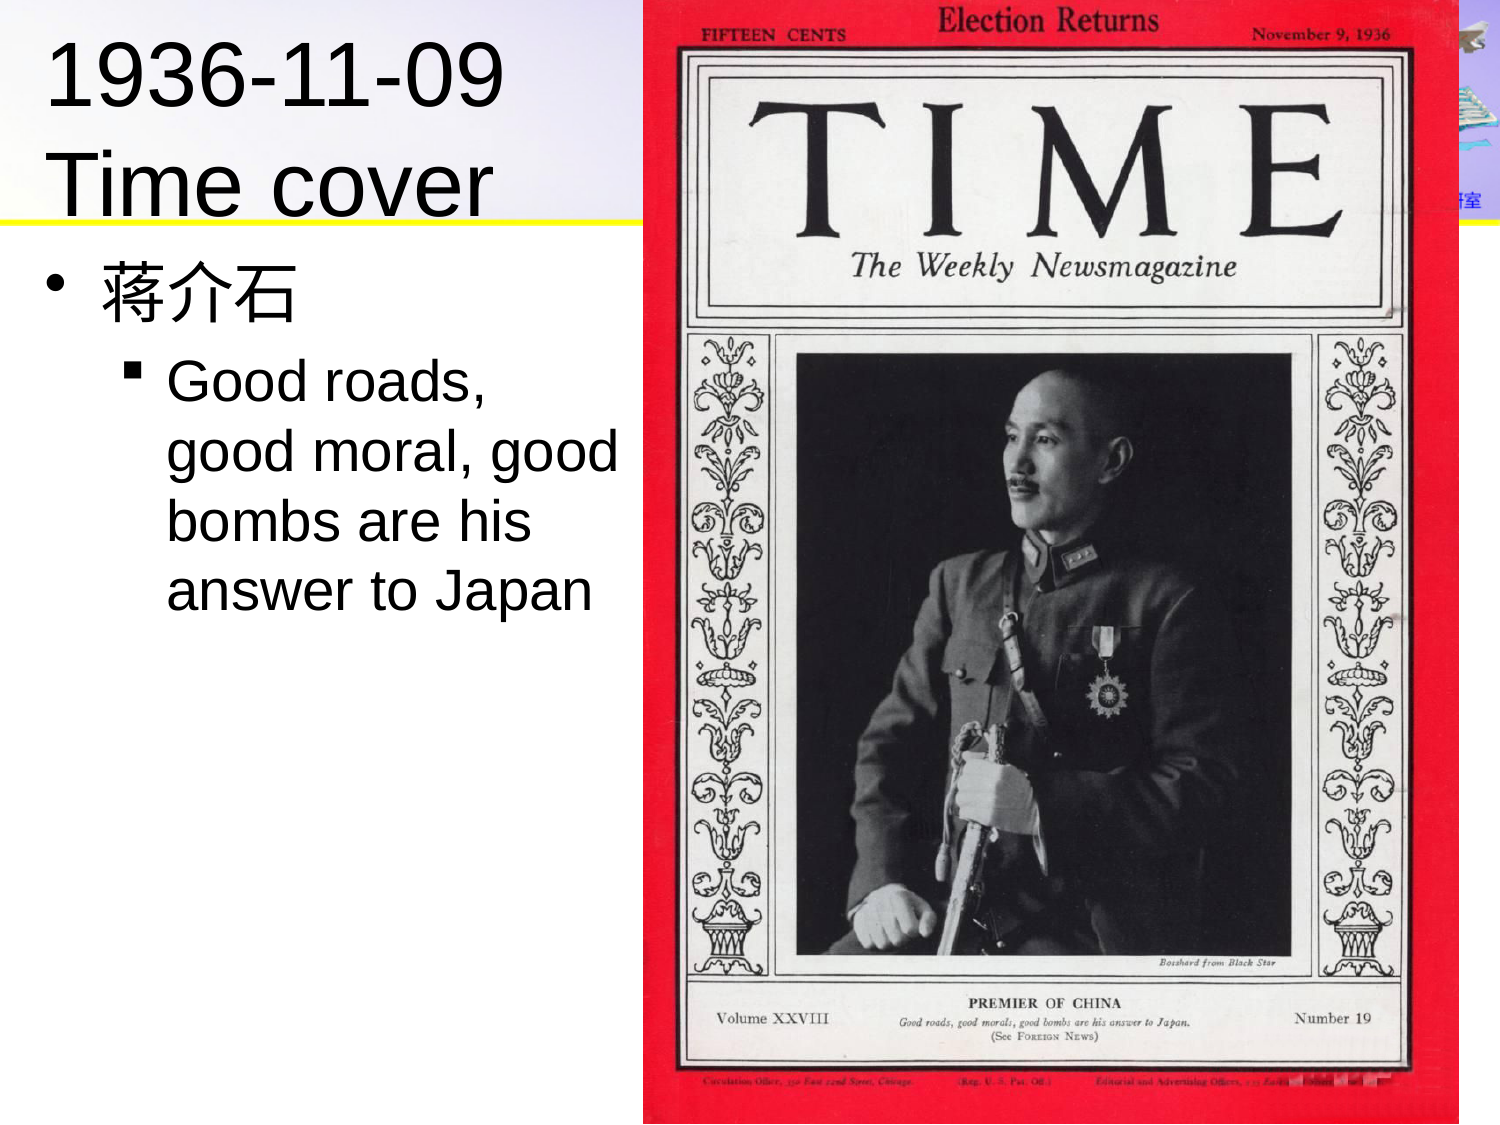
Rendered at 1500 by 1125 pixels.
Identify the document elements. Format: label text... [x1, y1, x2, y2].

list 蒋介石 Good roads, good moral, good bombs are his answer to Japan [29, 243, 638, 1036]
picture [0, 0, 1500, 1125]
title 1936-11-09 Time cover [29, 30, 638, 219]
